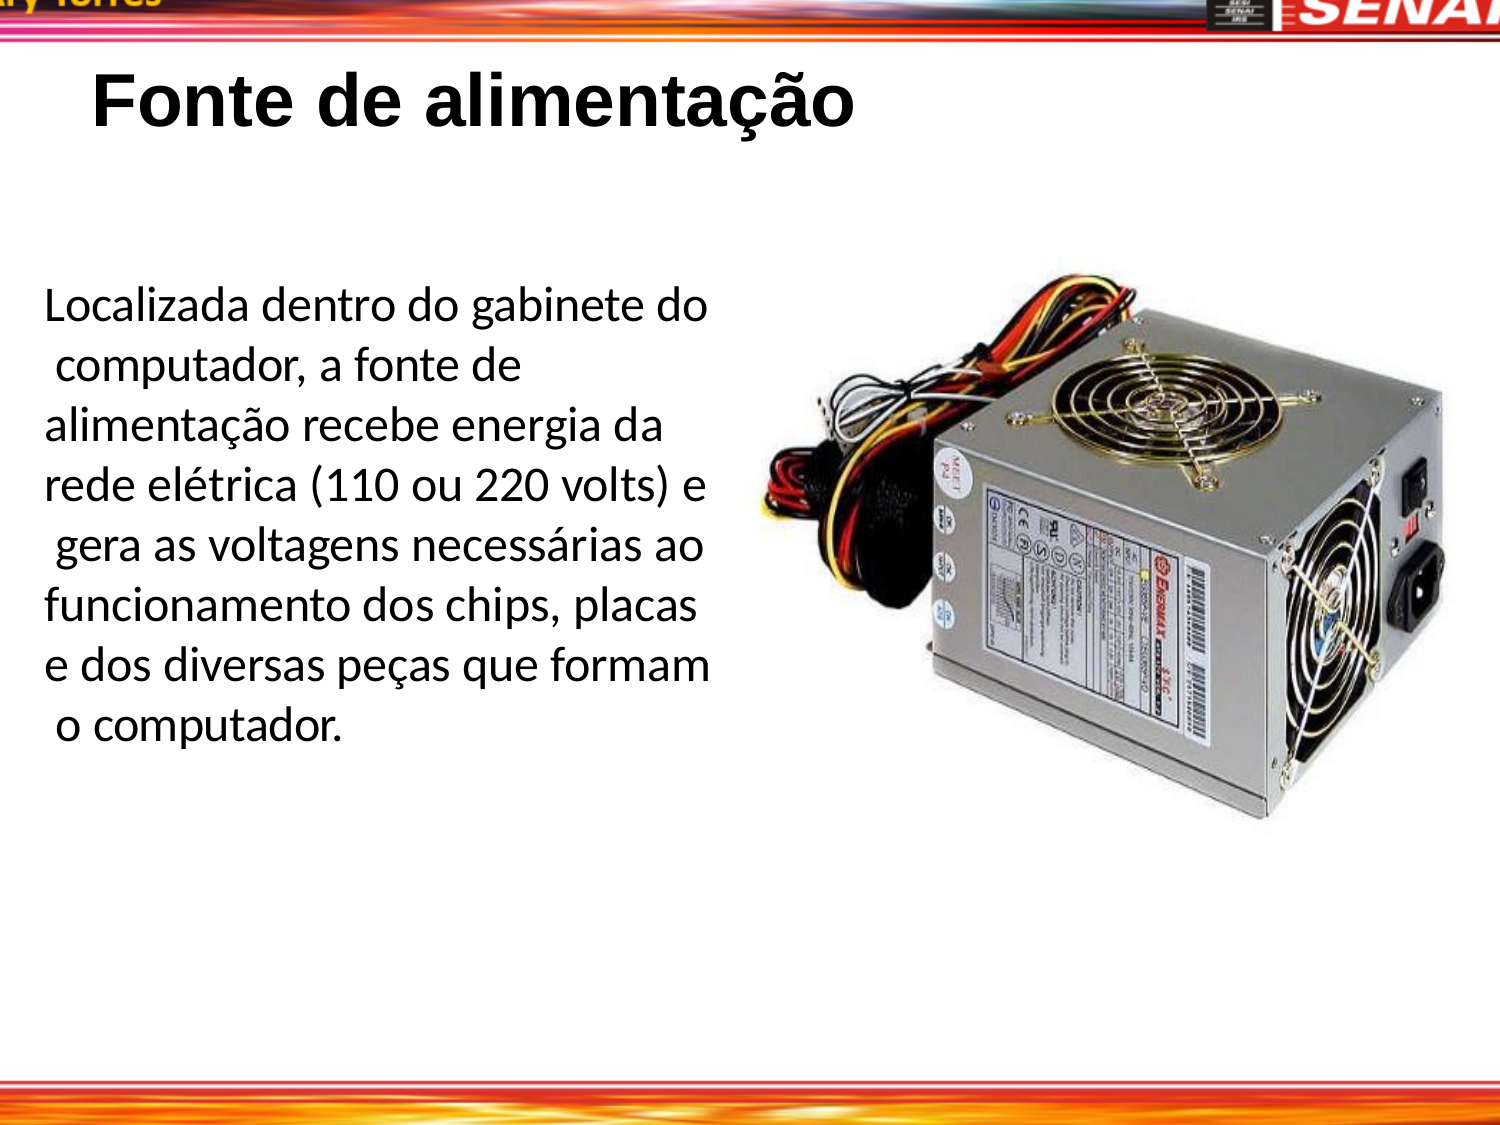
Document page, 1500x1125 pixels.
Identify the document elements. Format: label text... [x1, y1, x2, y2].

title Fonte de alimentação [89, 49, 861, 239]
text_box Localizada dentro do gabinete do computador, a fonte de alimentação recebe energia da rede elétrica (110 ou 220 volts) e gera as voltagens necessárias ao funcionamento dos chips, placas e dos diversas peças que formam o computador. [42, 269, 719, 752]
picture [0, 0, 1500, 1125]
